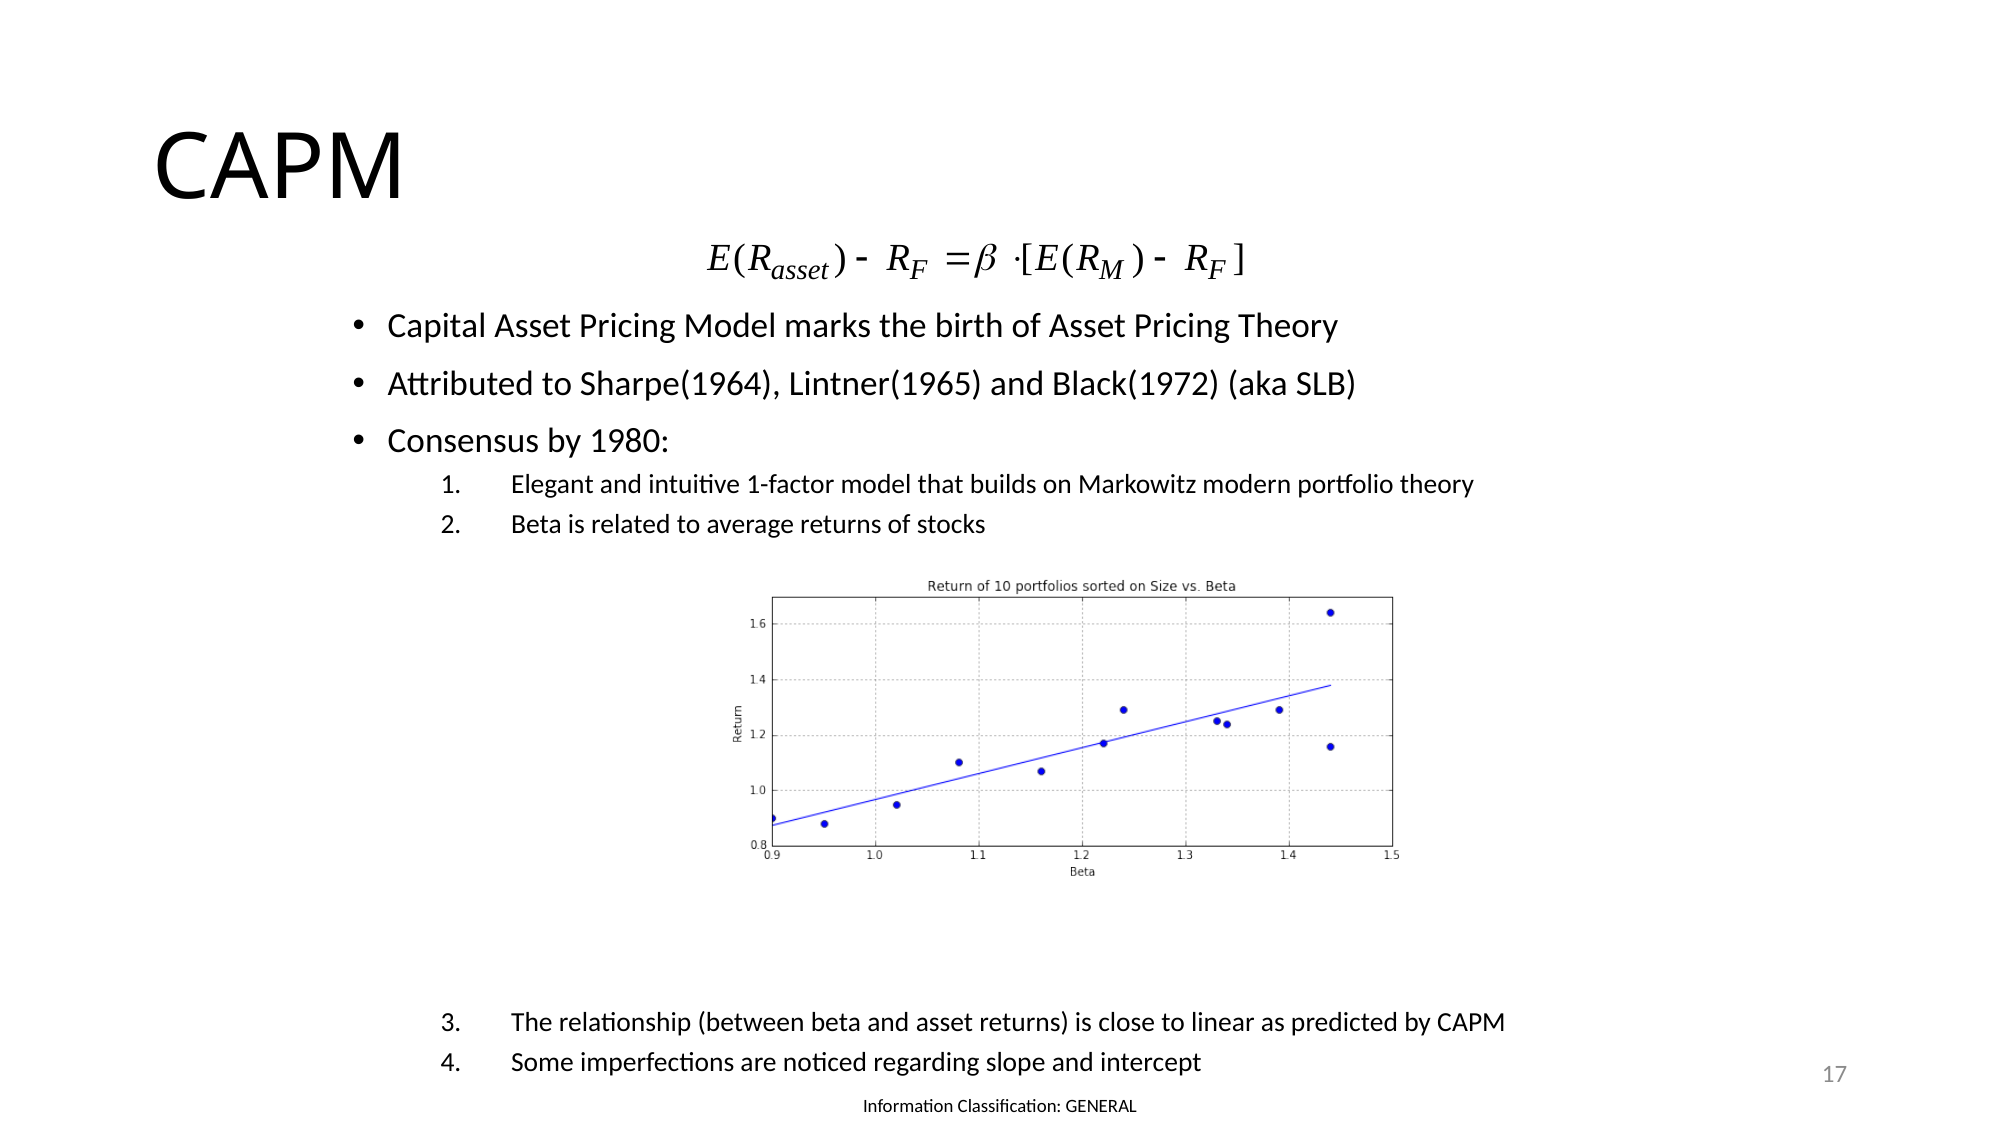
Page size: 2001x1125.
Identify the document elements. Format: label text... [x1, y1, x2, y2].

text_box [687, 212, 1264, 309]
title CAPM [137, 59, 1863, 278]
list Capital Asset Pricing Model marks the birth of Asset Pricing Theory Attributed to Sharpe(1964), Lintner(1965) and Black(1972) (aka SLB) Consensus by 1980: Elegant and intuitive 1-factor model that builds on Markowitz modern portfolio theory Beta is related to average returns of stocks The relationship (between beta and asset returns) is close to linear as predicted by CAPM Some imperfections are noticed regarding slope and intercept [337, 299, 1771, 1089]
picture [724, 572, 1410, 886]
slide_number 17 [1412, 1042, 1863, 1103]
